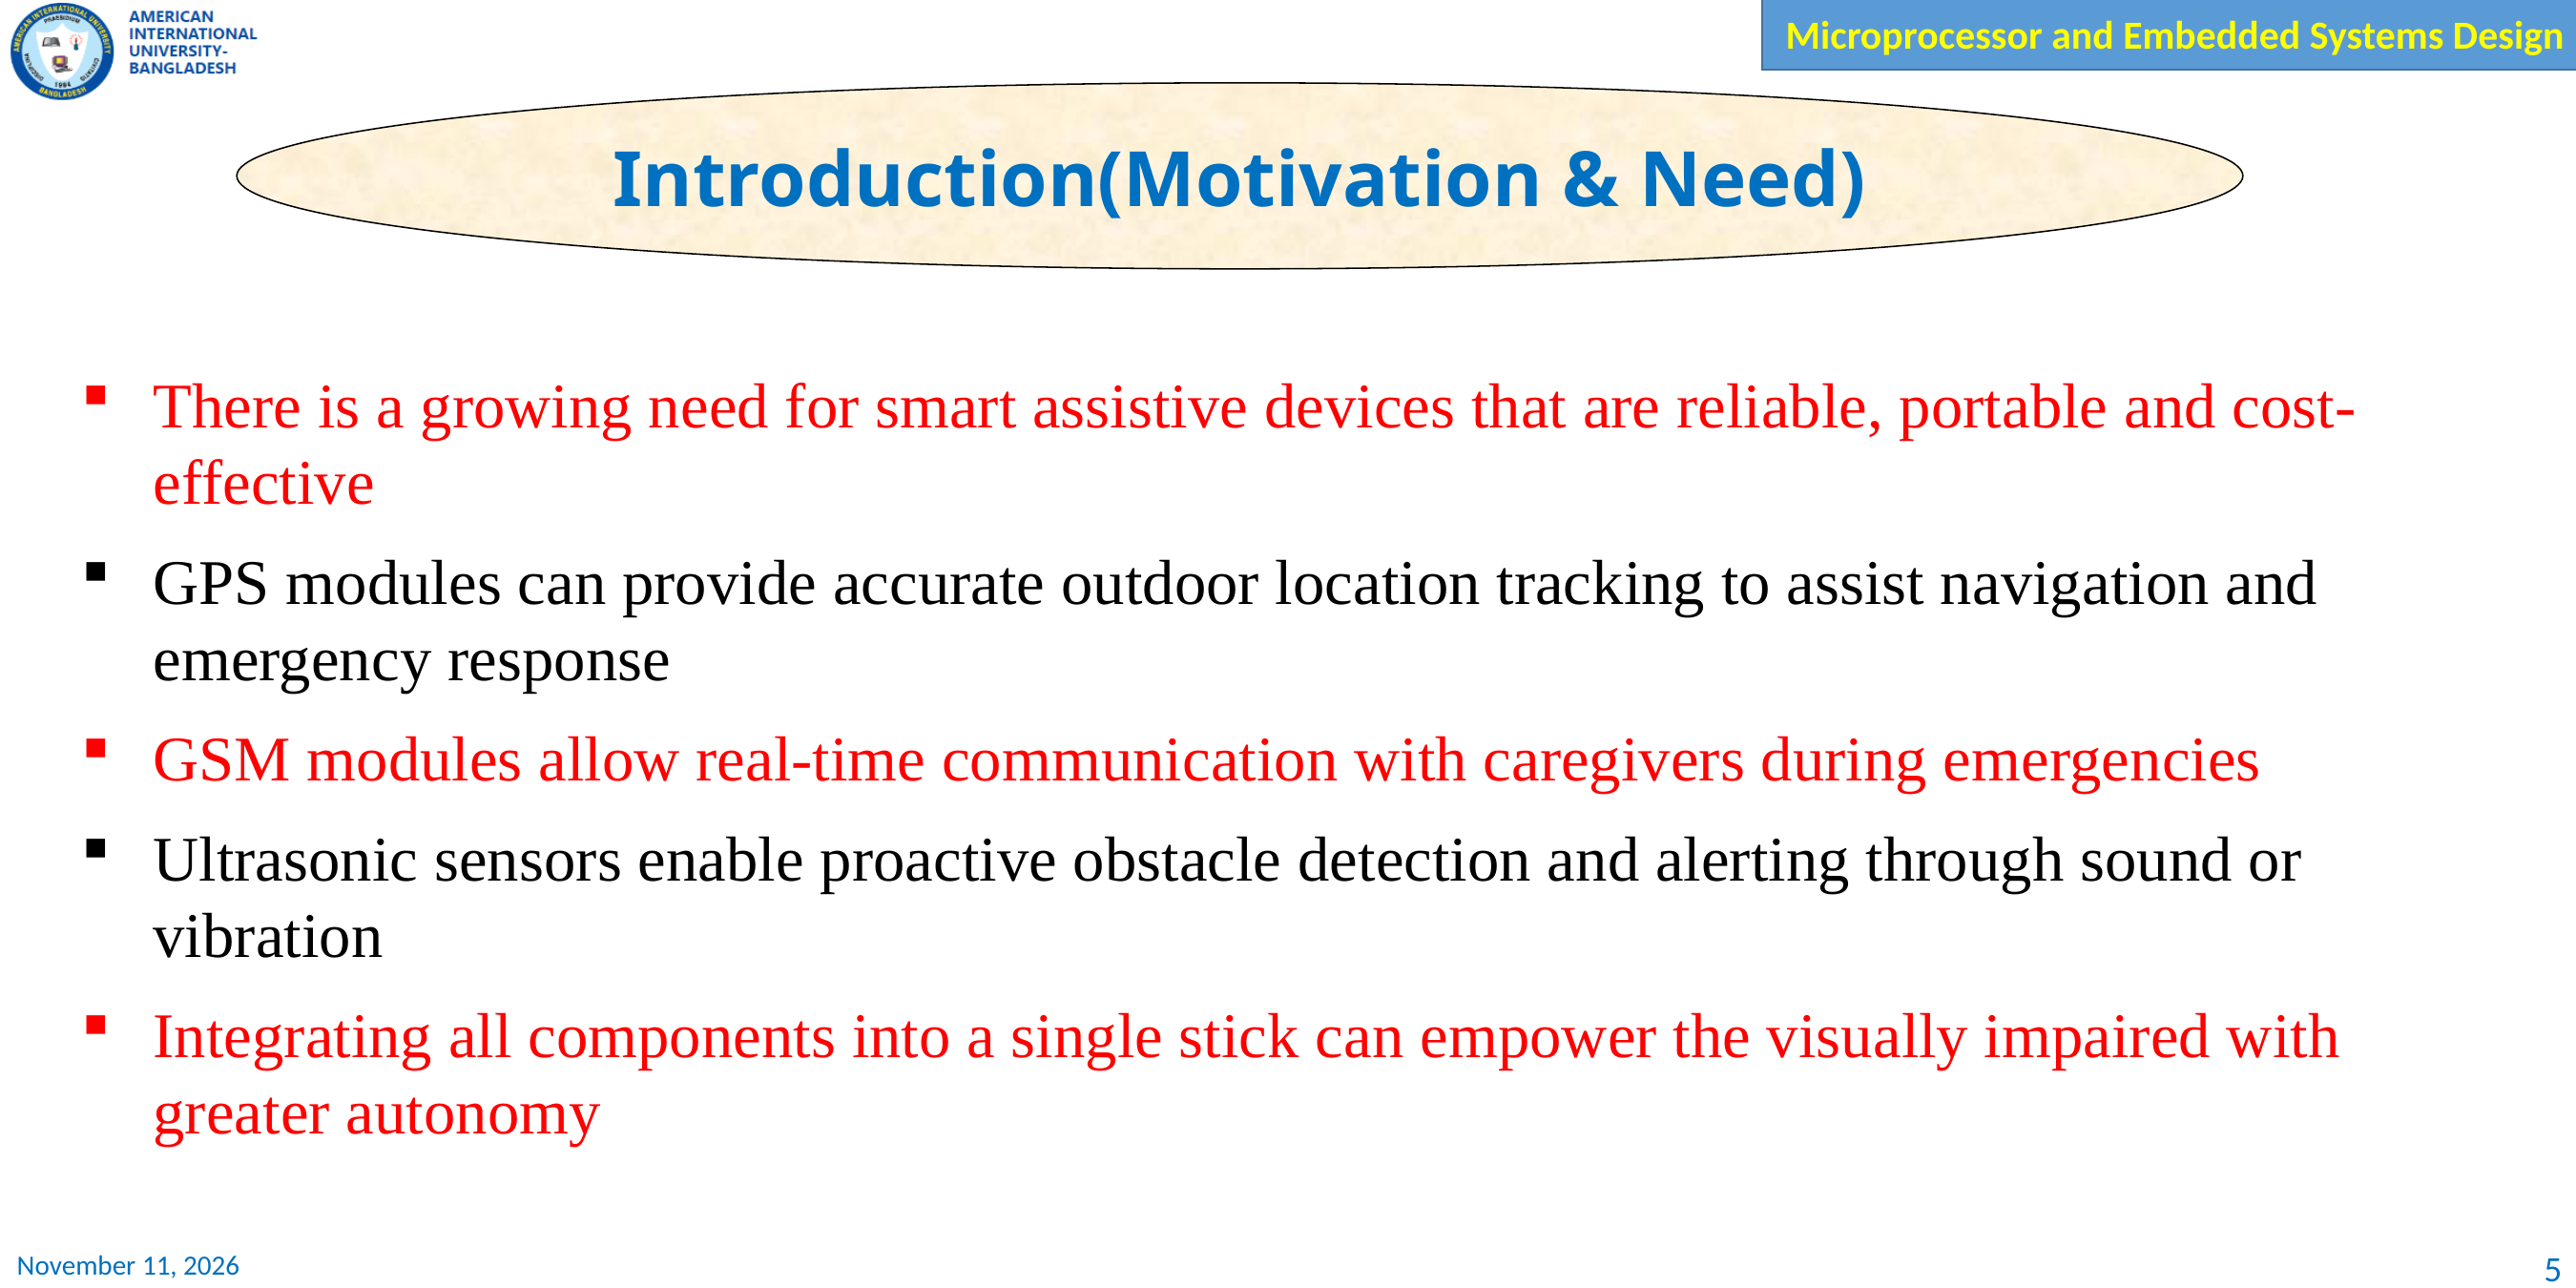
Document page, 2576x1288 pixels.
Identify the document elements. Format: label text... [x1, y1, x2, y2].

text_box Introduction(Motivation & Need) [237, 82, 2243, 269]
slide_number 5 [2369, 1239, 2576, 1285]
text_box There is a growing need for smart assistive devices that are reliable, portable and cost-effective GPS modules can provide accurate outdoor location tracking to assist navigation and emergency response GSM modules allow real-time communication with caregivers during emergencies Ultrasonic sensors enable proactive obstacle detection and alerting through sound or vibration Integrating all components into a single stick can empower the visually impaired with greater autonomy [67, 357, 2515, 1174]
picture [0, 3, 265, 104]
